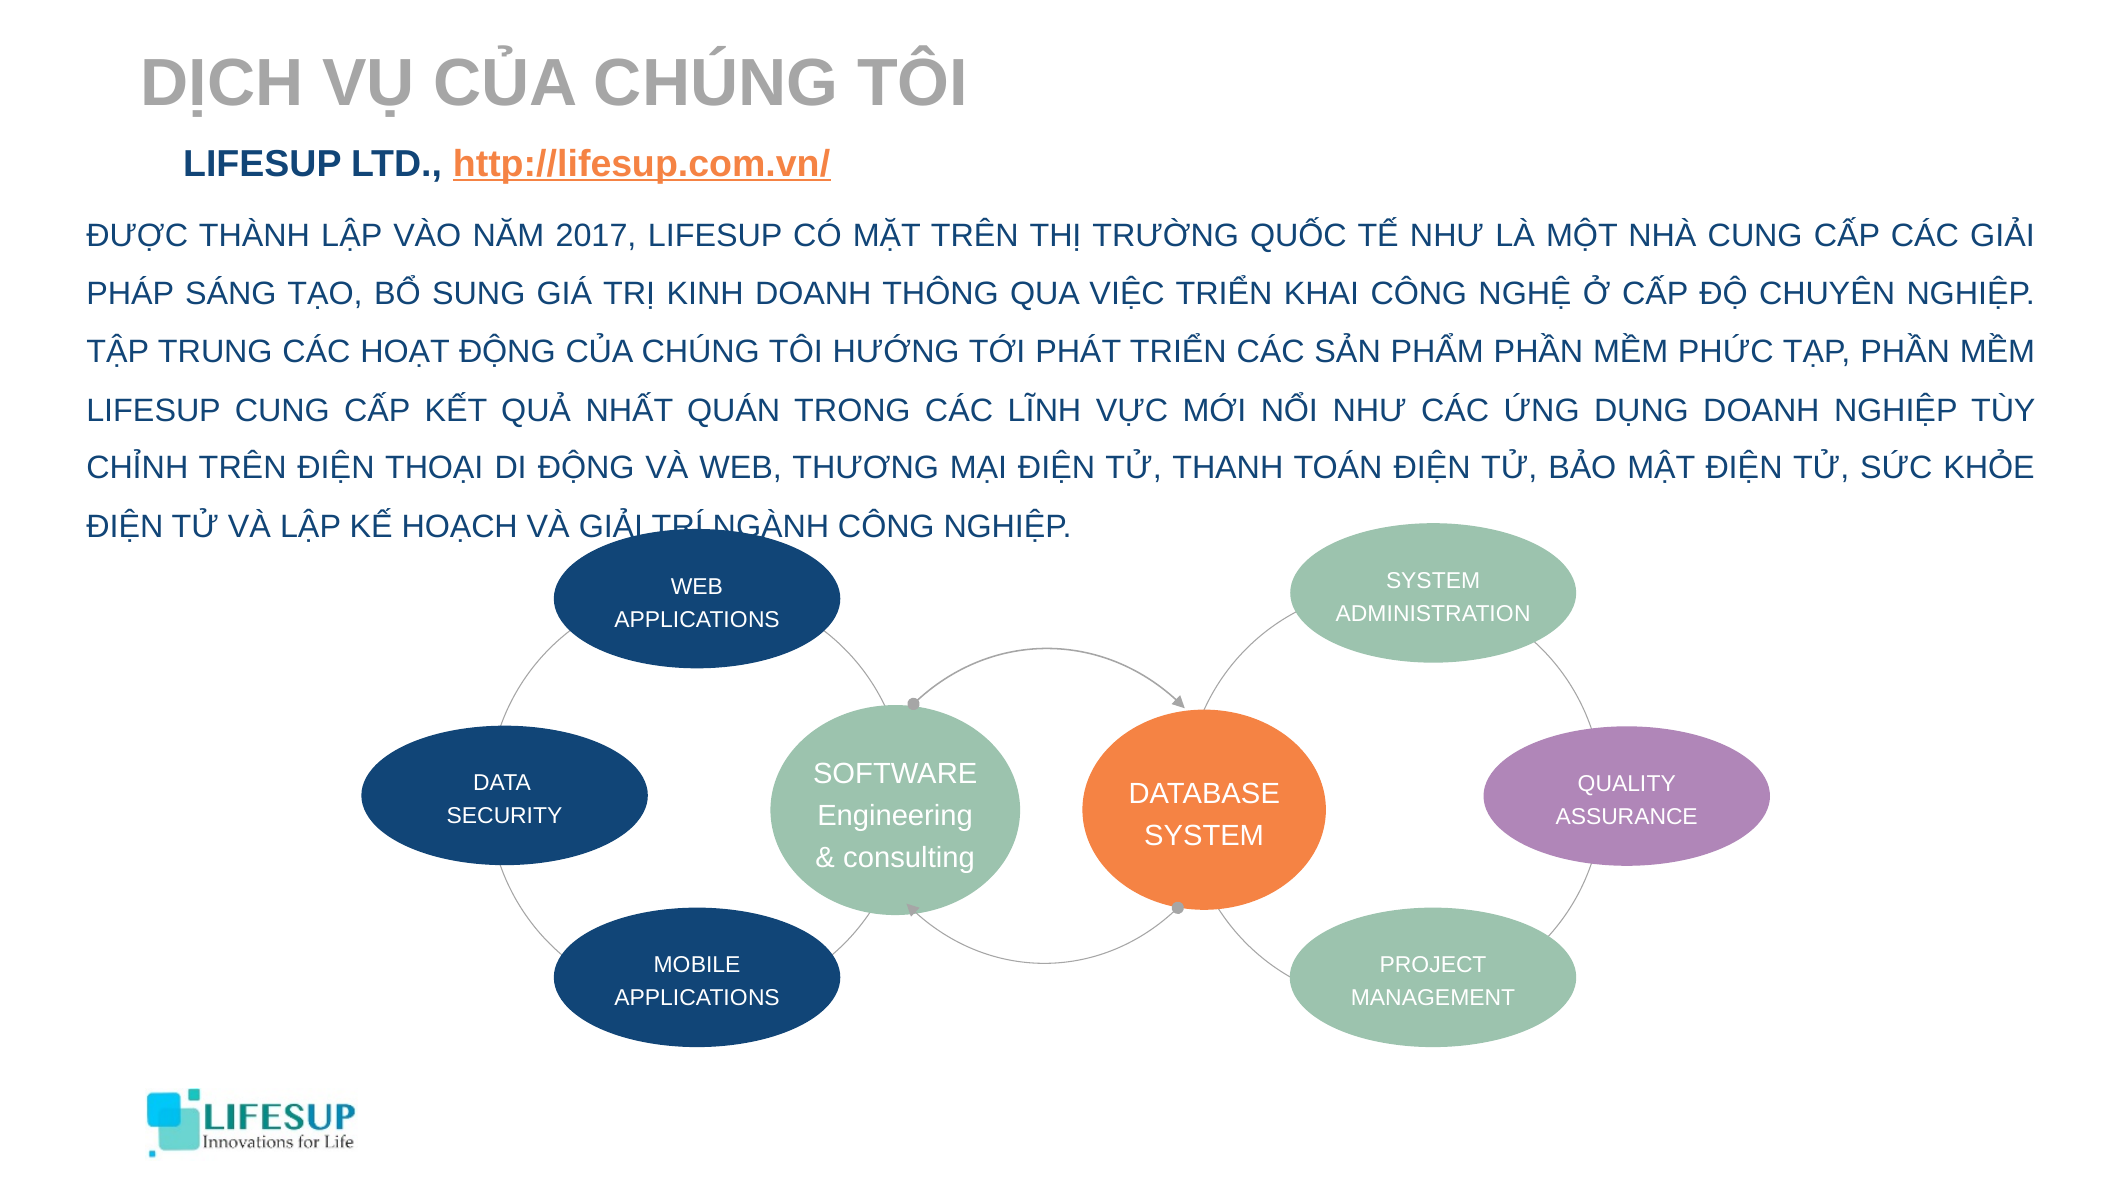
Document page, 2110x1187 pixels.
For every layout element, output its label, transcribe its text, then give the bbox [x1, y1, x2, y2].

text_box WEB APPLICATIONS [553, 544, 841, 669]
text_box LIFESUP LTD., http://lifesup.com.vn/ [183, 130, 842, 185]
text_box PROJECT MANAGEMENT [1289, 907, 1577, 1048]
text_box DATABASE SYSTEM [1083, 709, 1326, 910]
picture [145, 1088, 358, 1161]
text_box ĐƯỢC THÀNH LẬP VÀO NĂM 2017, LIFESUP CÓ MẶT TRÊN THỊ TRƯỜNG QUỐC TẾ NHƯ LÀ MỘT NHÀ CUNG CẤP CÁC GIẢI PHÁP SÁNG TẠO, BỔ SUNG GIÁ TRỊ KINH DOANH THÔNG QUA VIỆC TRIỂN KHAI CÔNG NGHỆ Ở CẤP ĐỘ CHUYÊN NGHIỆP. TẬP TRUNG CÁC HOẠT ĐỘNG CỦA CHÚNG TÔI HƯỚNG TỚI PHÁT TRIỂN CÁC SẢN PHẨM PHẦN MỀM PHỨC TẠP, PHẦN MỀM LIFESUP CUNG CẤP KẾT QUẢ NHẤT QUÁN TRONG CÁC LĨNH VỰC MỚI NỔI NHƯ CÁC ỨNG DỤNG DOANH NGHIỆP TÙY CHỈNH TRÊN ĐIỆN THOẠI DI ĐỘNG VÀ WEB, THƯƠNG MẠI ĐIỆN TỬ, THANH TOÁN ĐIỆN TỬ, BẢO MẬT ĐIỆN TỬ, SỨC KHỎE ĐIỆN TỬ VÀ LẬP KẾ HOẠCH VÀ GIẢI TRÍ NGÀNH CÔNG NGHIỆP. [86, 194, 2036, 544]
text_box SYSTEM ADMINISTRATION [1290, 544, 1577, 663]
text_box [906, 770, 1184, 964]
text_box MOBILE APPLICATIONS [553, 907, 841, 1048]
text_box [500, 631, 885, 955]
text_box DATA SECURITY [361, 725, 648, 866]
text_box [1204, 612, 1592, 977]
text_box SOFTWARE Engineering & consulting [770, 705, 1009, 916]
text_box [907, 648, 1185, 808]
text_box DỊCH VỤ CỦA CHÚNG TÔI [140, 38, 1031, 119]
text_box QUALITY ASSURANCE [1483, 726, 1771, 866]
